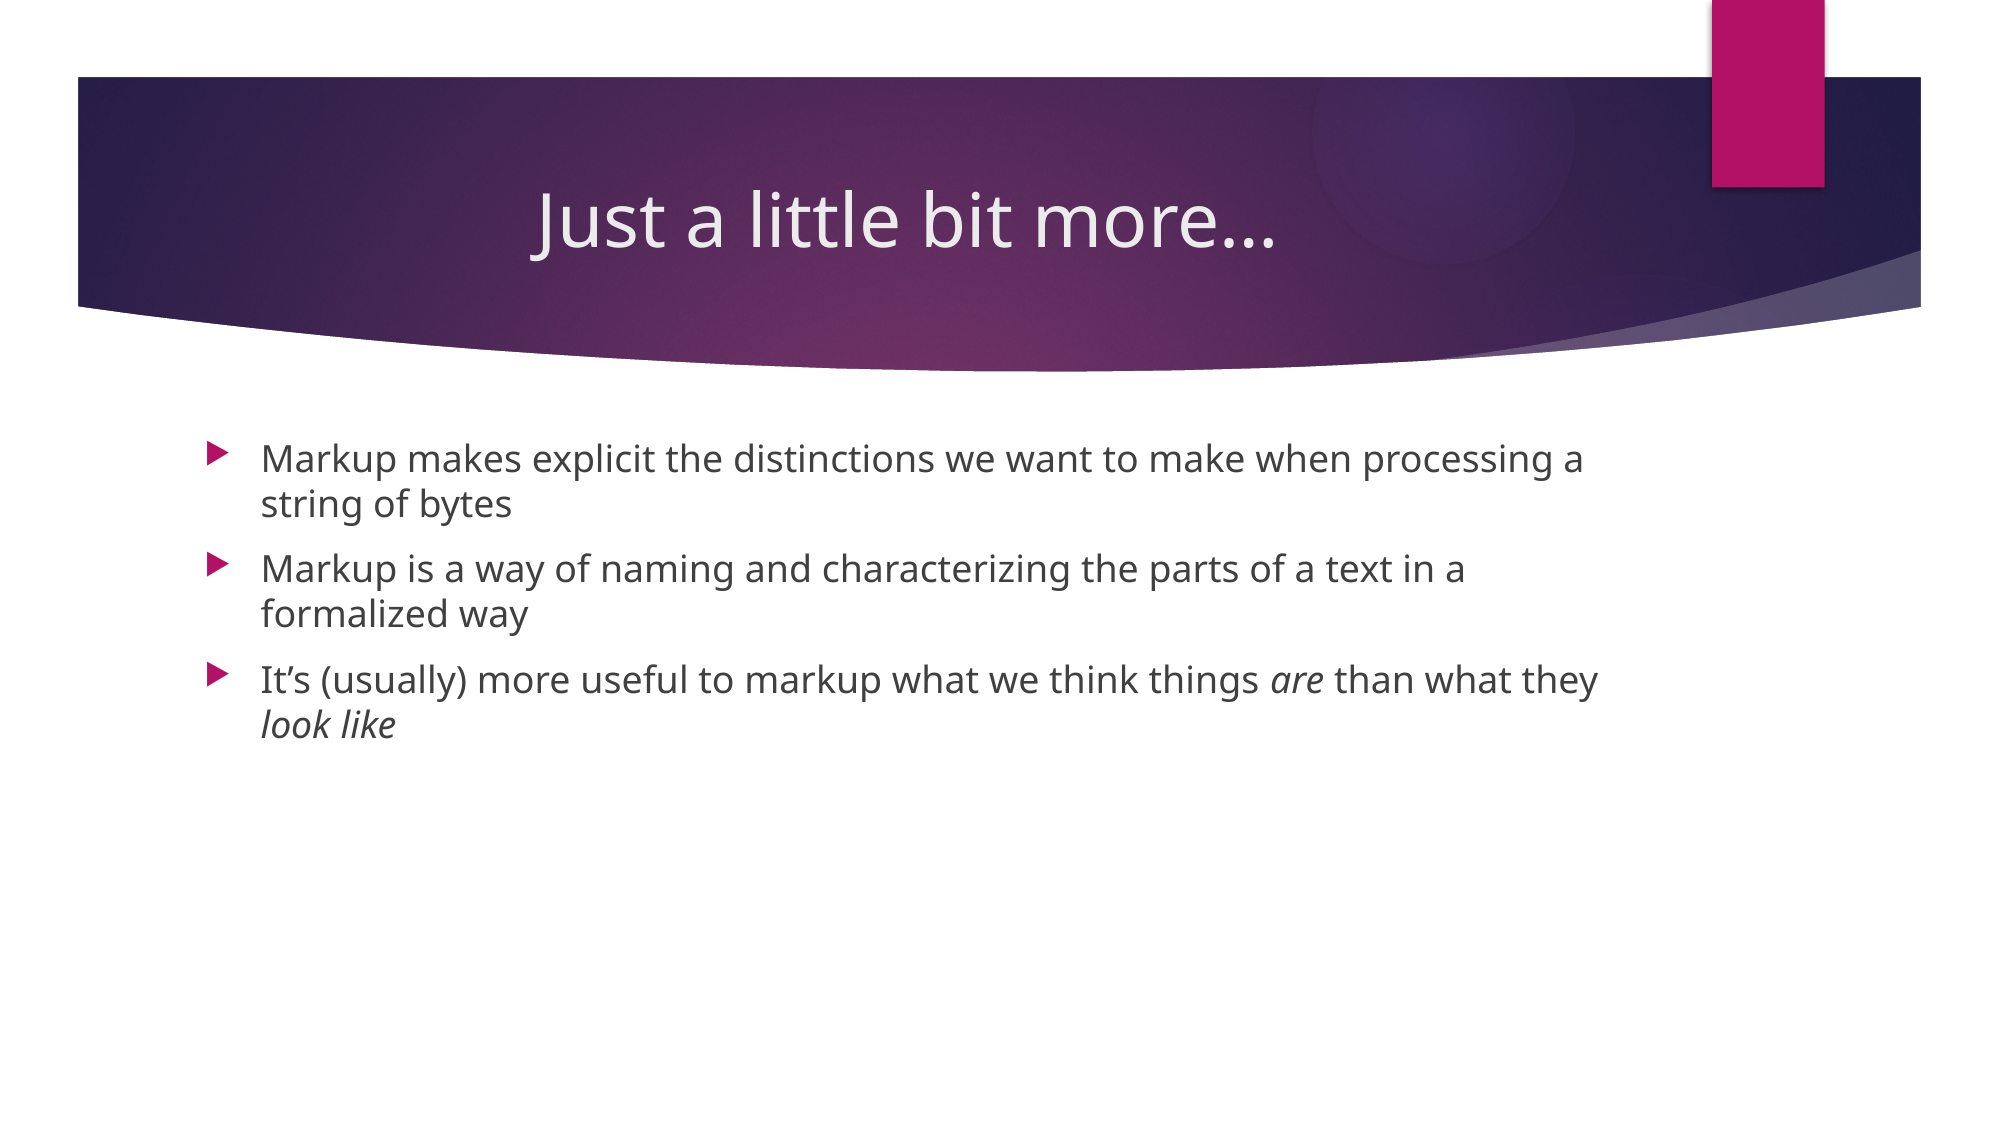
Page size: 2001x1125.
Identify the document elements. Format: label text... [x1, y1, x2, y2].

title Just a little bit more… [189, 159, 1627, 276]
list Markup makes explicit the distinctions we want to make when processing a string of bytes Markup is a way of naming and characterizing the parts of a text in a formalized way It’s (usually) more useful to markup what we think things are than what they look like [189, 427, 1638, 988]
